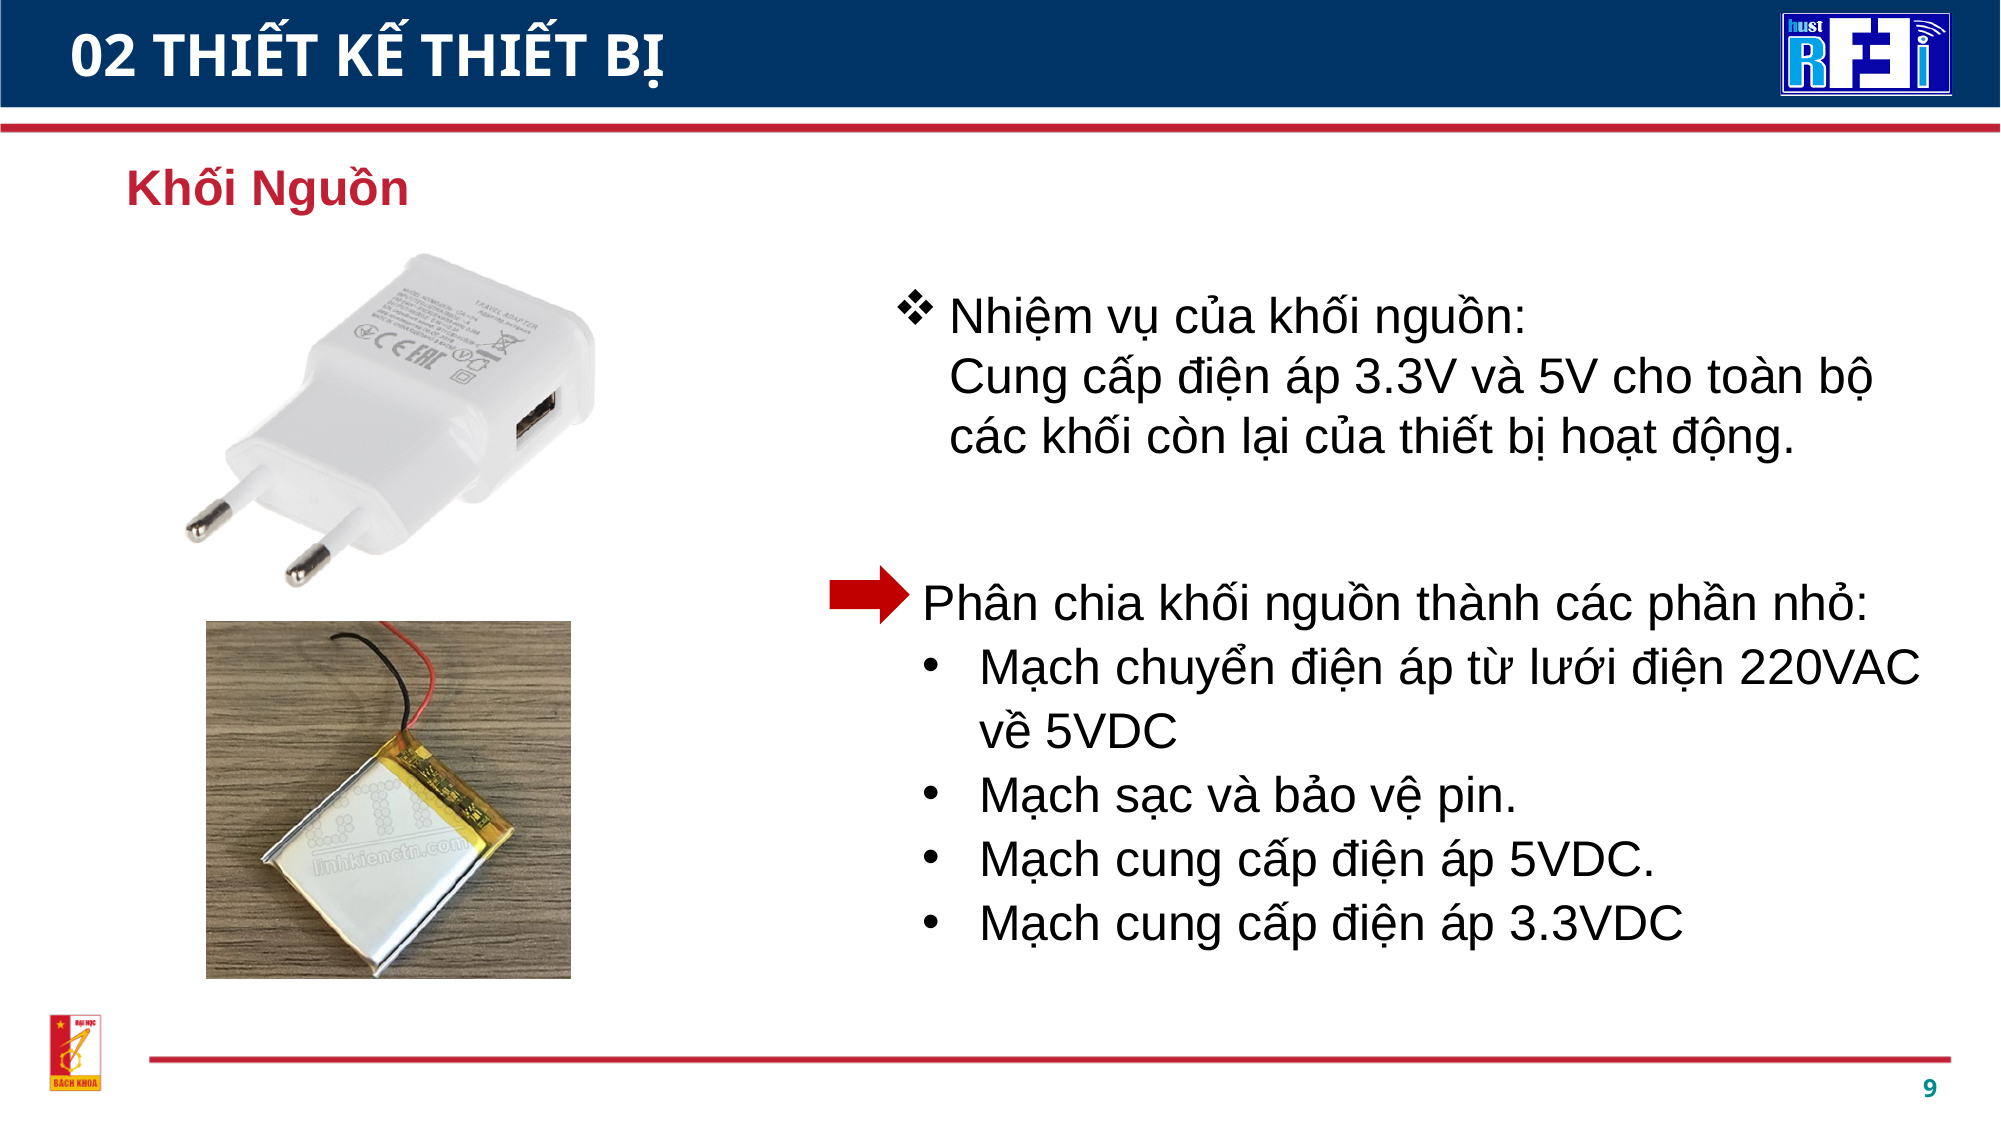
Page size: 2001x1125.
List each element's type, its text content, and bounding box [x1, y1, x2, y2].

text_box Khối Nguồn [112, 147, 439, 223]
text_box Phân chia khối nguồn thành các phần nhỏ: Mạch chuyển điện áp từ lưới điện 220VAC về 5VDC Mạch sạc và bảo vệ pin. Mạch cung cấp điện áp 5VDC. Mạch cung cấp điện áp 3.3VDC [908, 562, 1945, 1020]
picture [0, 0, 2001, 1125]
title 02 THIẾT KẾ THIẾT BỊ [55, 18, 1780, 90]
text_box [829, 564, 910, 625]
slide_number 9 [1502, 1065, 1953, 1125]
text_box Nhiệm vụ của khối nguồn: Cung cấp điện áp 3.3V và 5V cho toàn bộ các khối còn lại của thiết bị hoạt động. [878, 276, 1916, 472]
